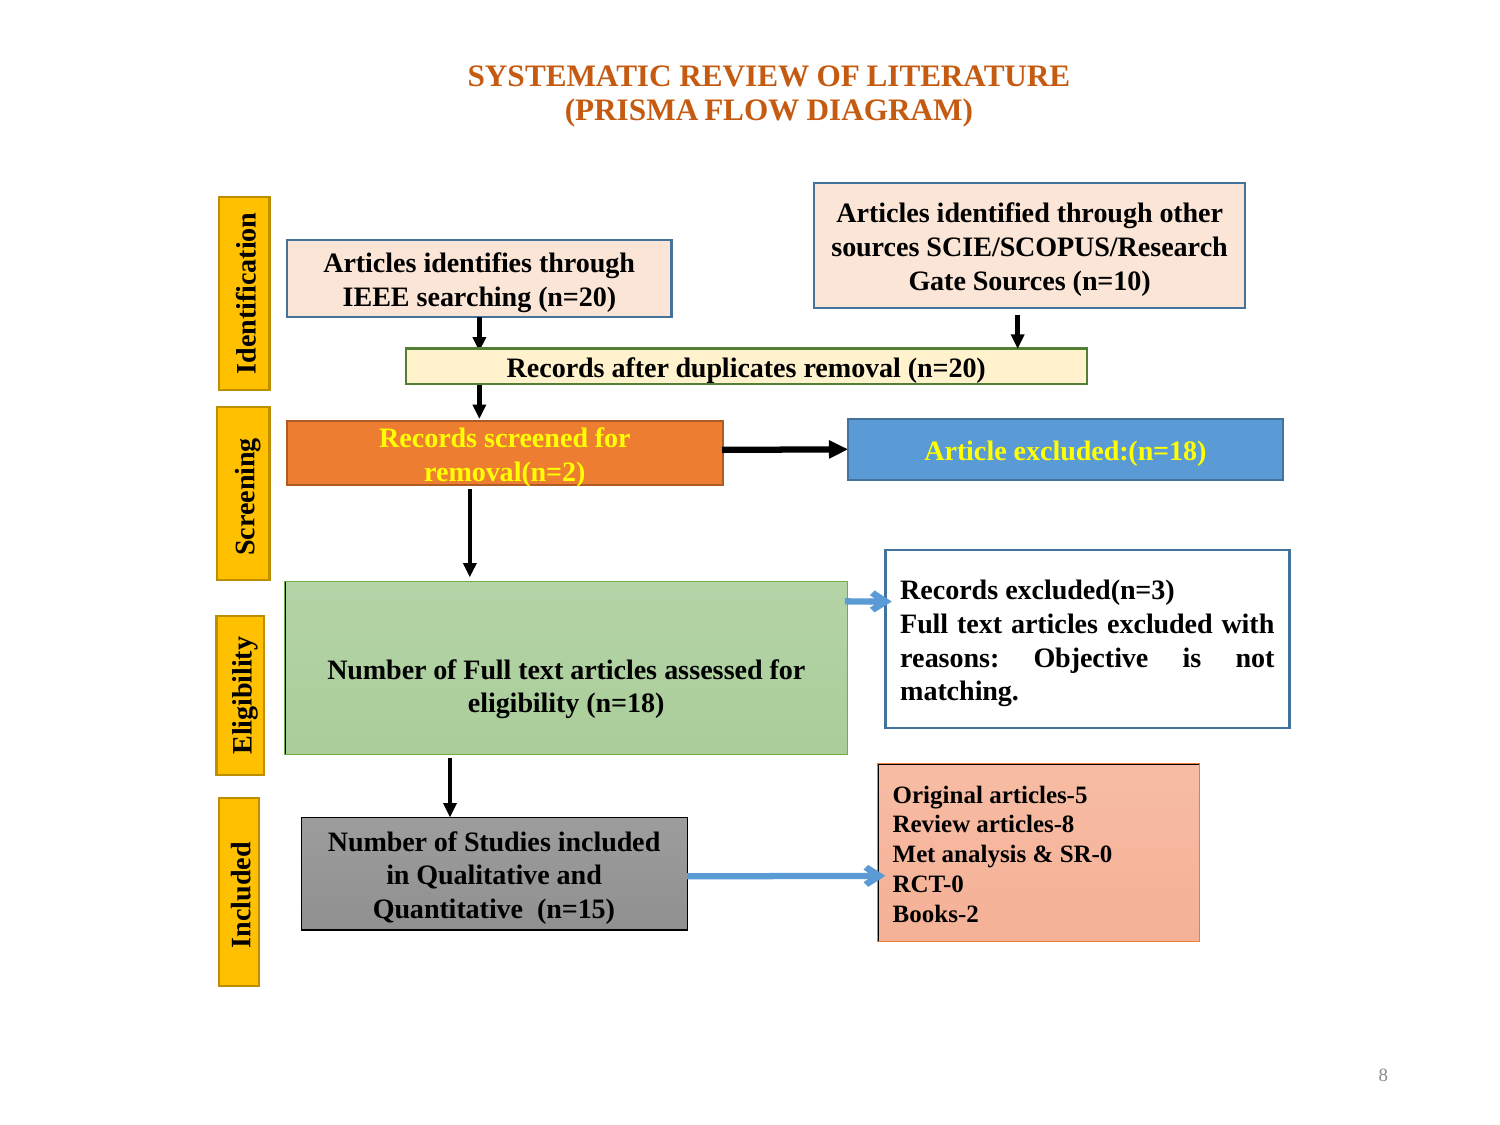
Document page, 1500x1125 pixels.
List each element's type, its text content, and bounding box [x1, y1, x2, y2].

text_box Screening [216, 406, 271, 581]
text_box Identification [218, 196, 271, 391]
text_box Number of Studies included in Qualitative and Quantitative (n=15) [301, 817, 688, 931]
text_box Eligibility [215, 615, 265, 776]
text_box Included [218, 797, 260, 987]
text_box Articles identifies through IEEE searching (n=20) [286, 239, 673, 318]
slide_number 8 [1065, 1044, 1404, 1105]
text_box Records after duplicates removal (n=20) [405, 347, 1088, 385]
text_box Articles identified through other sources SCIE/SCOPUS/Research Gate Sources (n=10) [813, 182, 1246, 309]
text_box Number of Full text articles assessed for eligibility (n=18) [284, 581, 848, 755]
text_box Article excluded:(n=18) [847, 418, 1284, 481]
text_box Original articles-5 Review articles-8 Met analysis & SR-0 RCT-0 Books-2 [877, 763, 1200, 942]
title SYSTEMATIC REVIEW OF LITERATURE (PRISMA FLOW DIAGRAM) [259, 50, 1287, 137]
text_box Records screened for removal(n=2) [286, 420, 724, 486]
text_box Records excluded(n=3) Full text articles excluded with reasons: Objective is not matching. [884, 549, 1291, 729]
